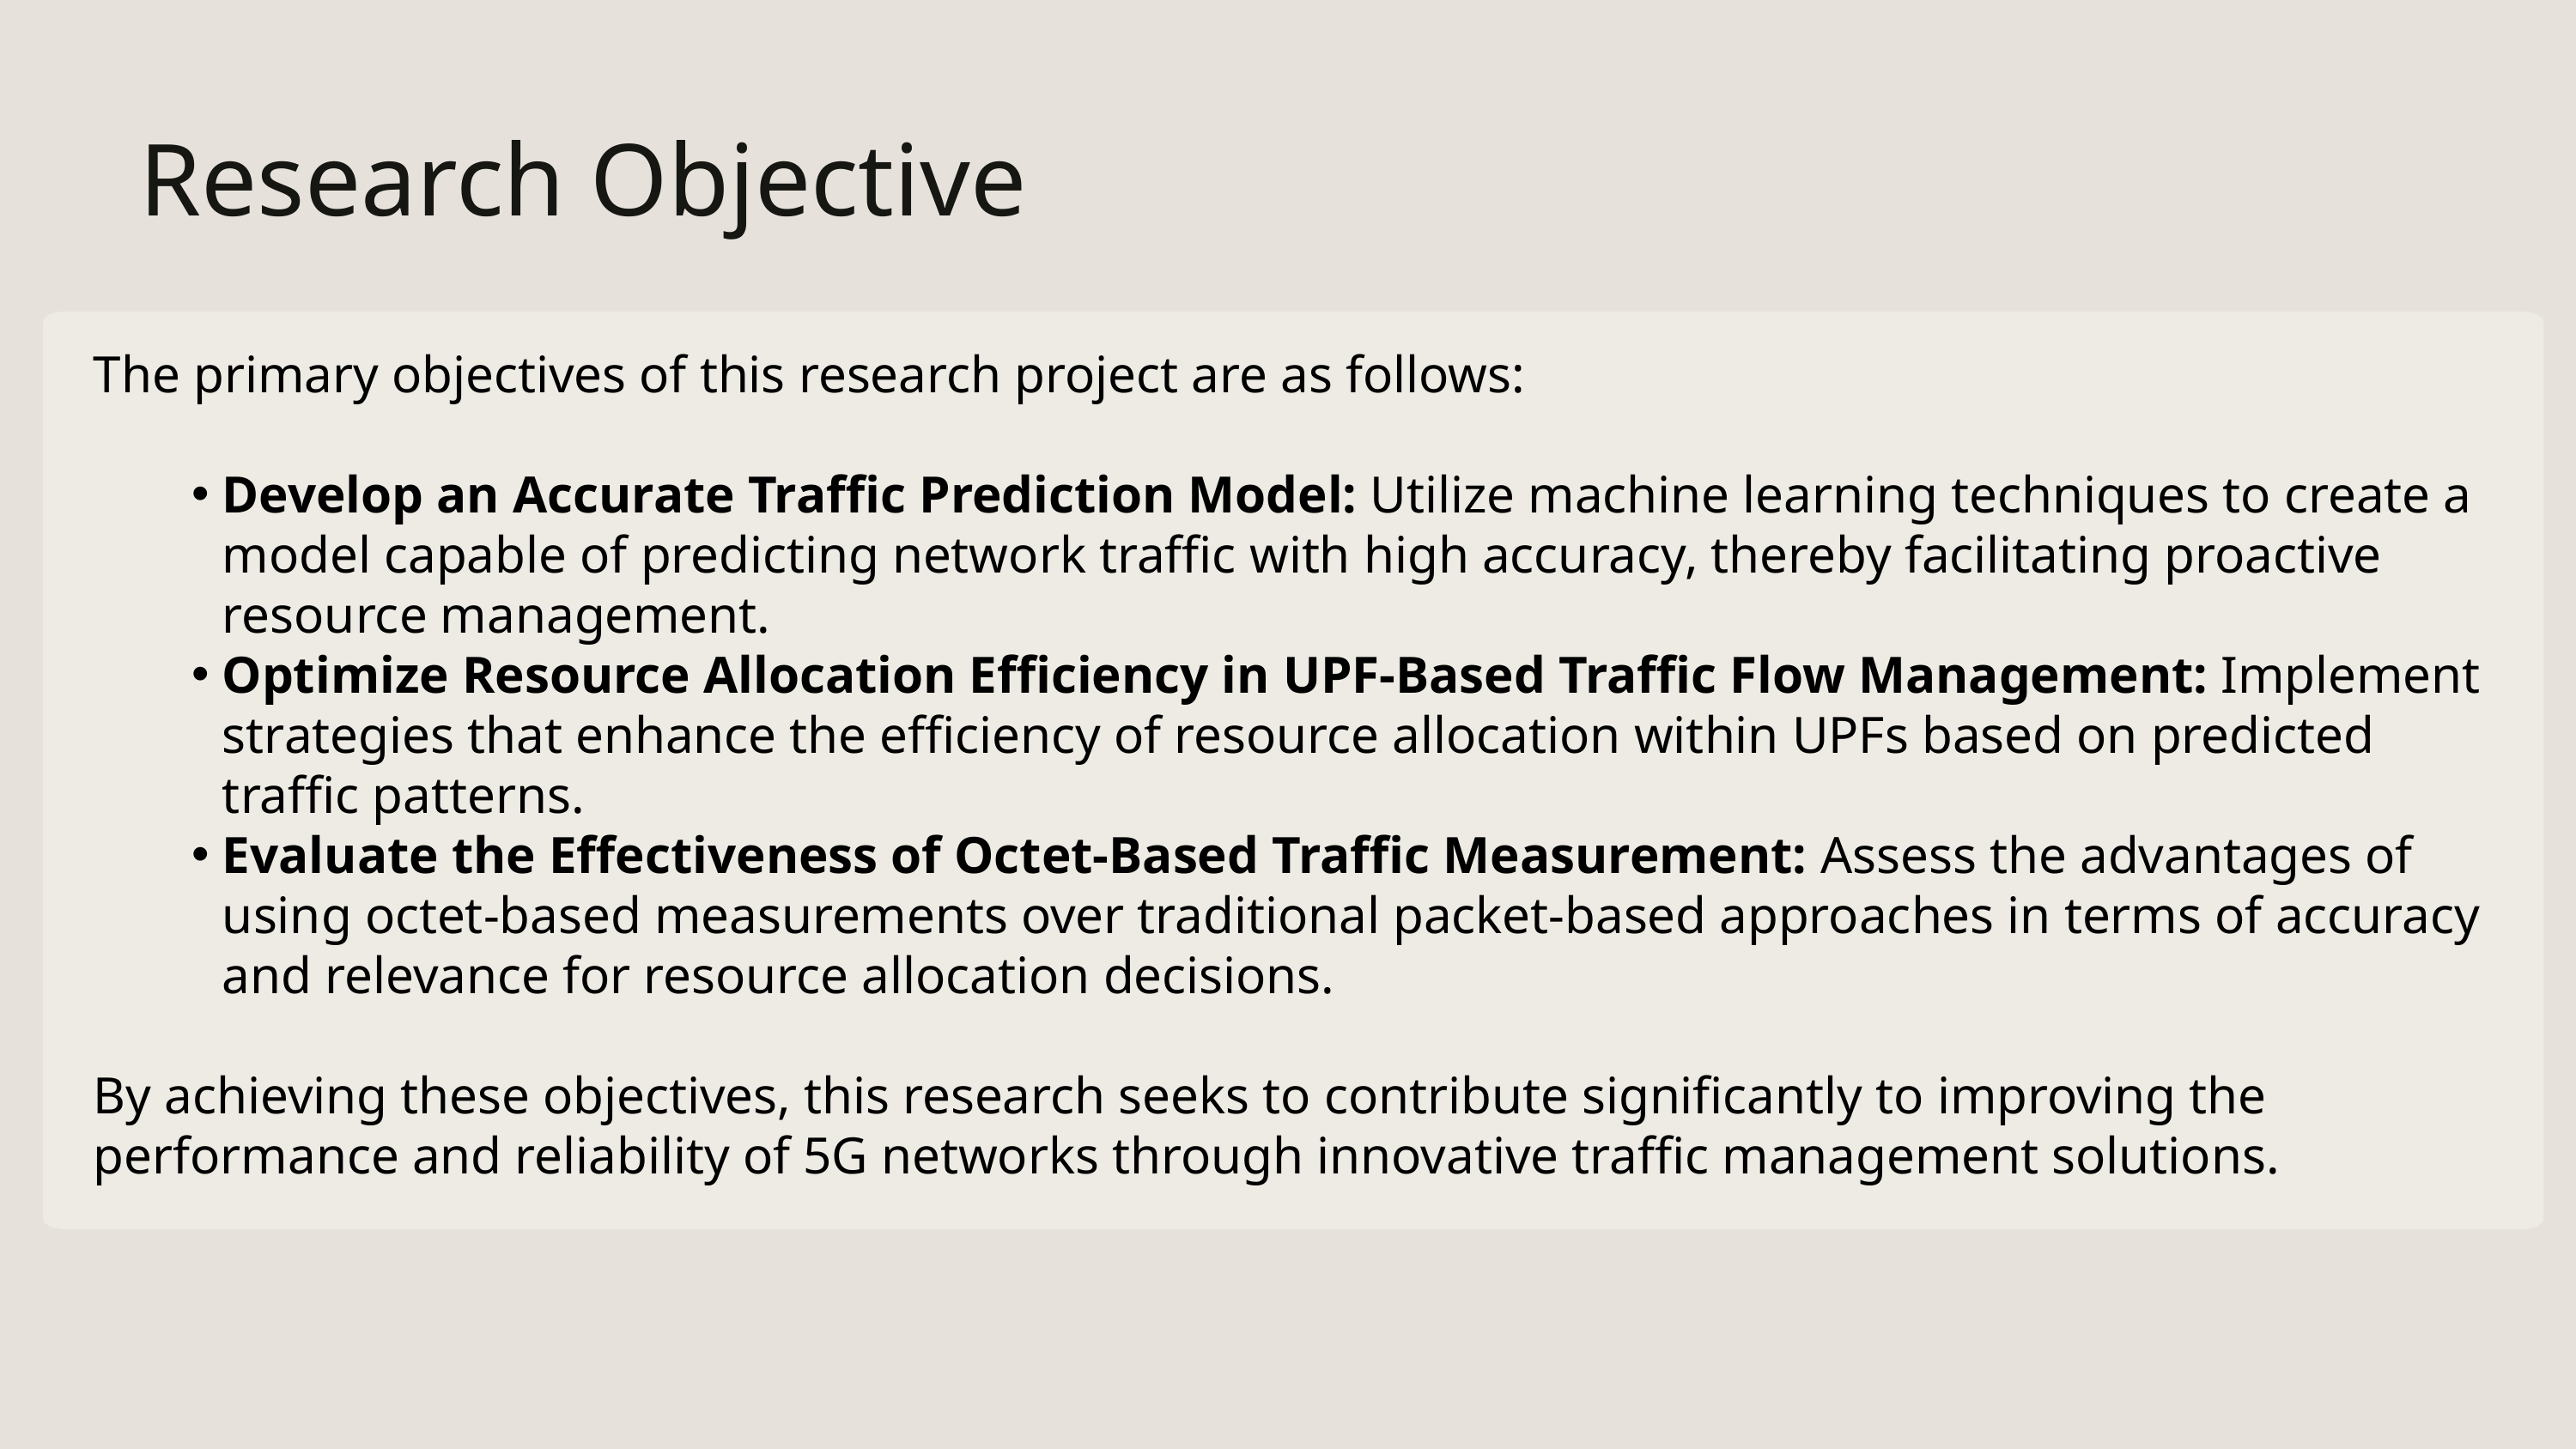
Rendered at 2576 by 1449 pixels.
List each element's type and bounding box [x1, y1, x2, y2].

text_box [42, 311, 2544, 1230]
text_box [0, 0, 2576, 1449]
